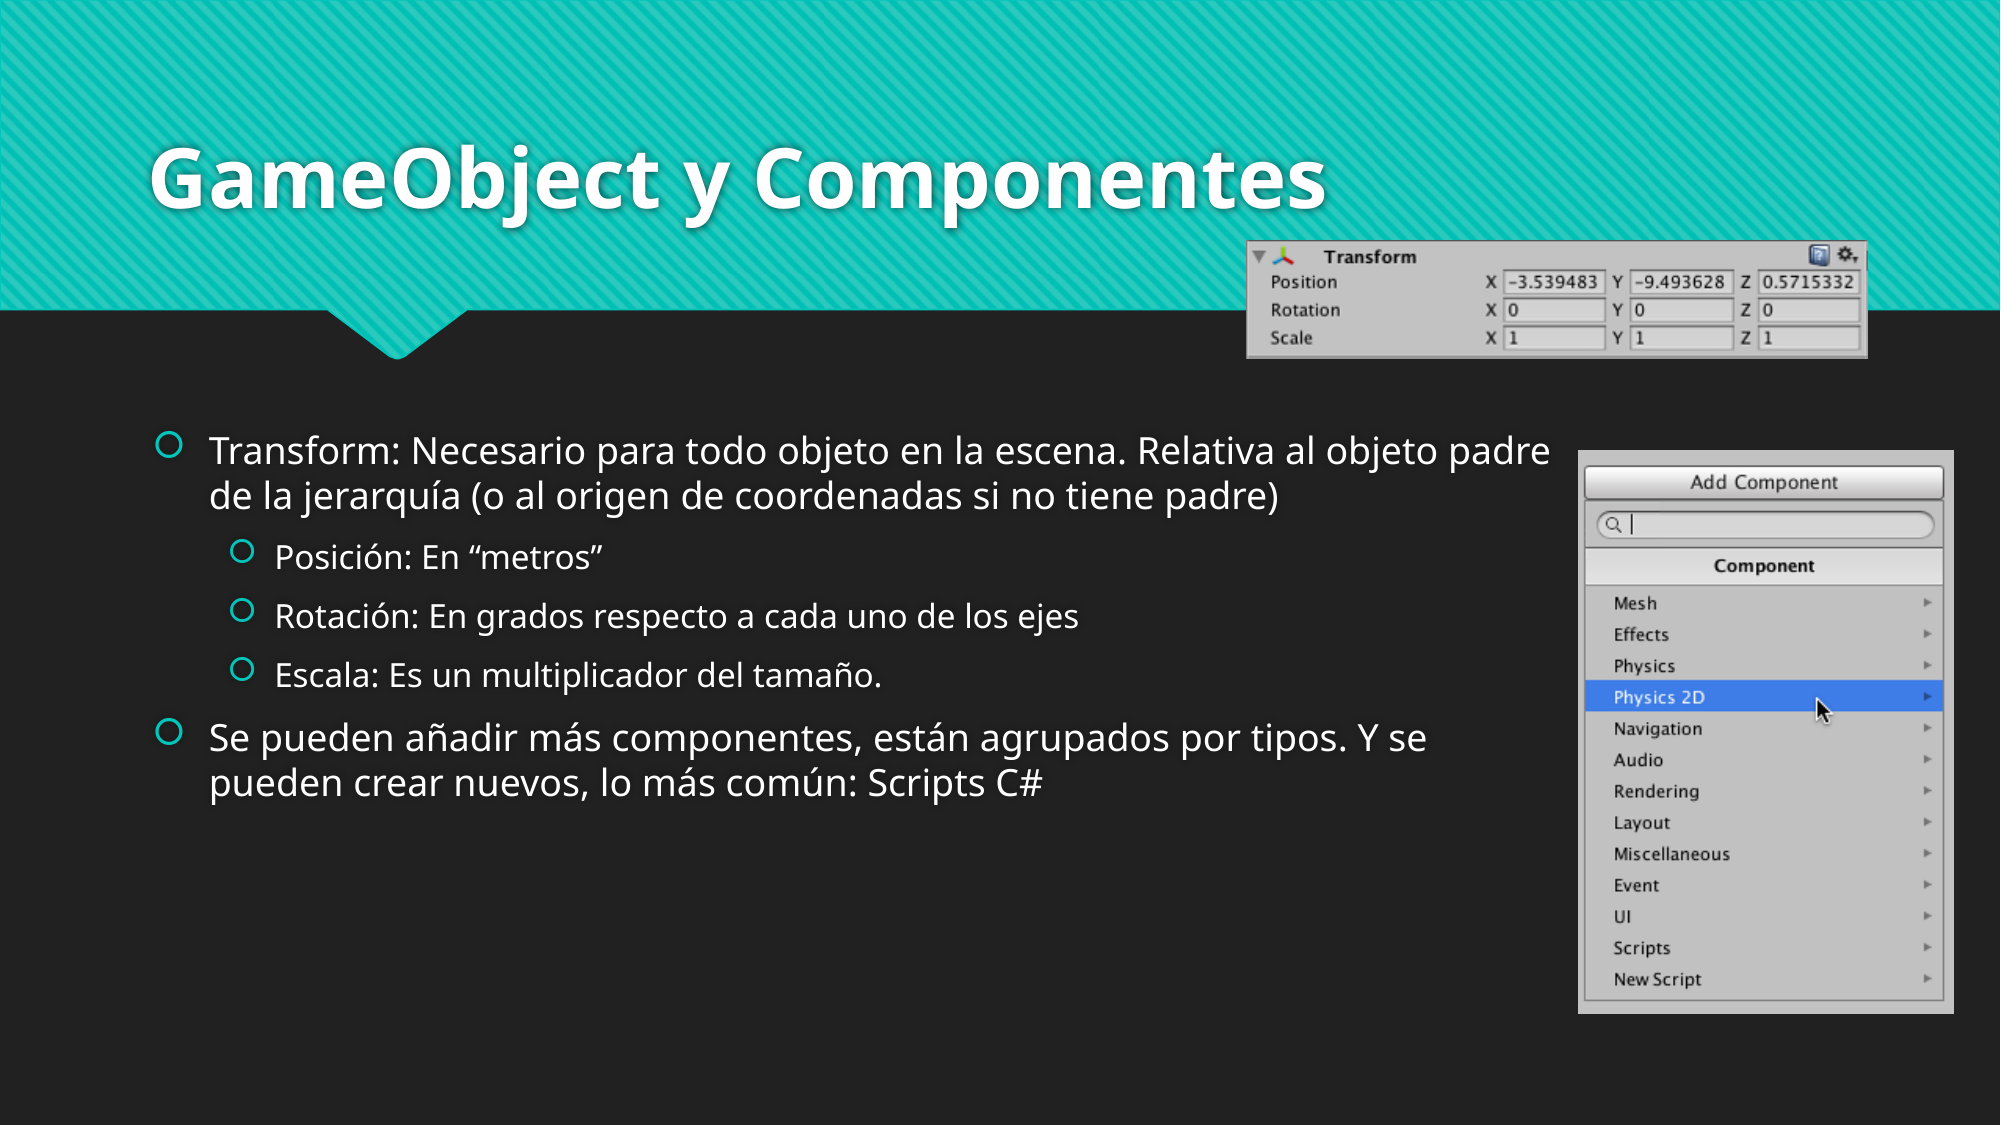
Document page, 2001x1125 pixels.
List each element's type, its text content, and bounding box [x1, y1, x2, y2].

title GameObject y Componentes [132, 73, 1868, 233]
picture [1578, 450, 1954, 1014]
list Transform: Necesario para todo objeto en la escena. Relativa al objeto padre de la jerarquía (o al origen de coordenadas si no tiene padre) Posición: En “metros” Rotación: En grados respecto a cada uno de los ejes Escala: Es un multiplicador del tamaño. Se pueden añadir más componentes, están agrupados por tipos. Y se pueden crear nuevos, lo más común: Scripts C# [137, 299, 1579, 1014]
picture [1246, 239, 1868, 360]
